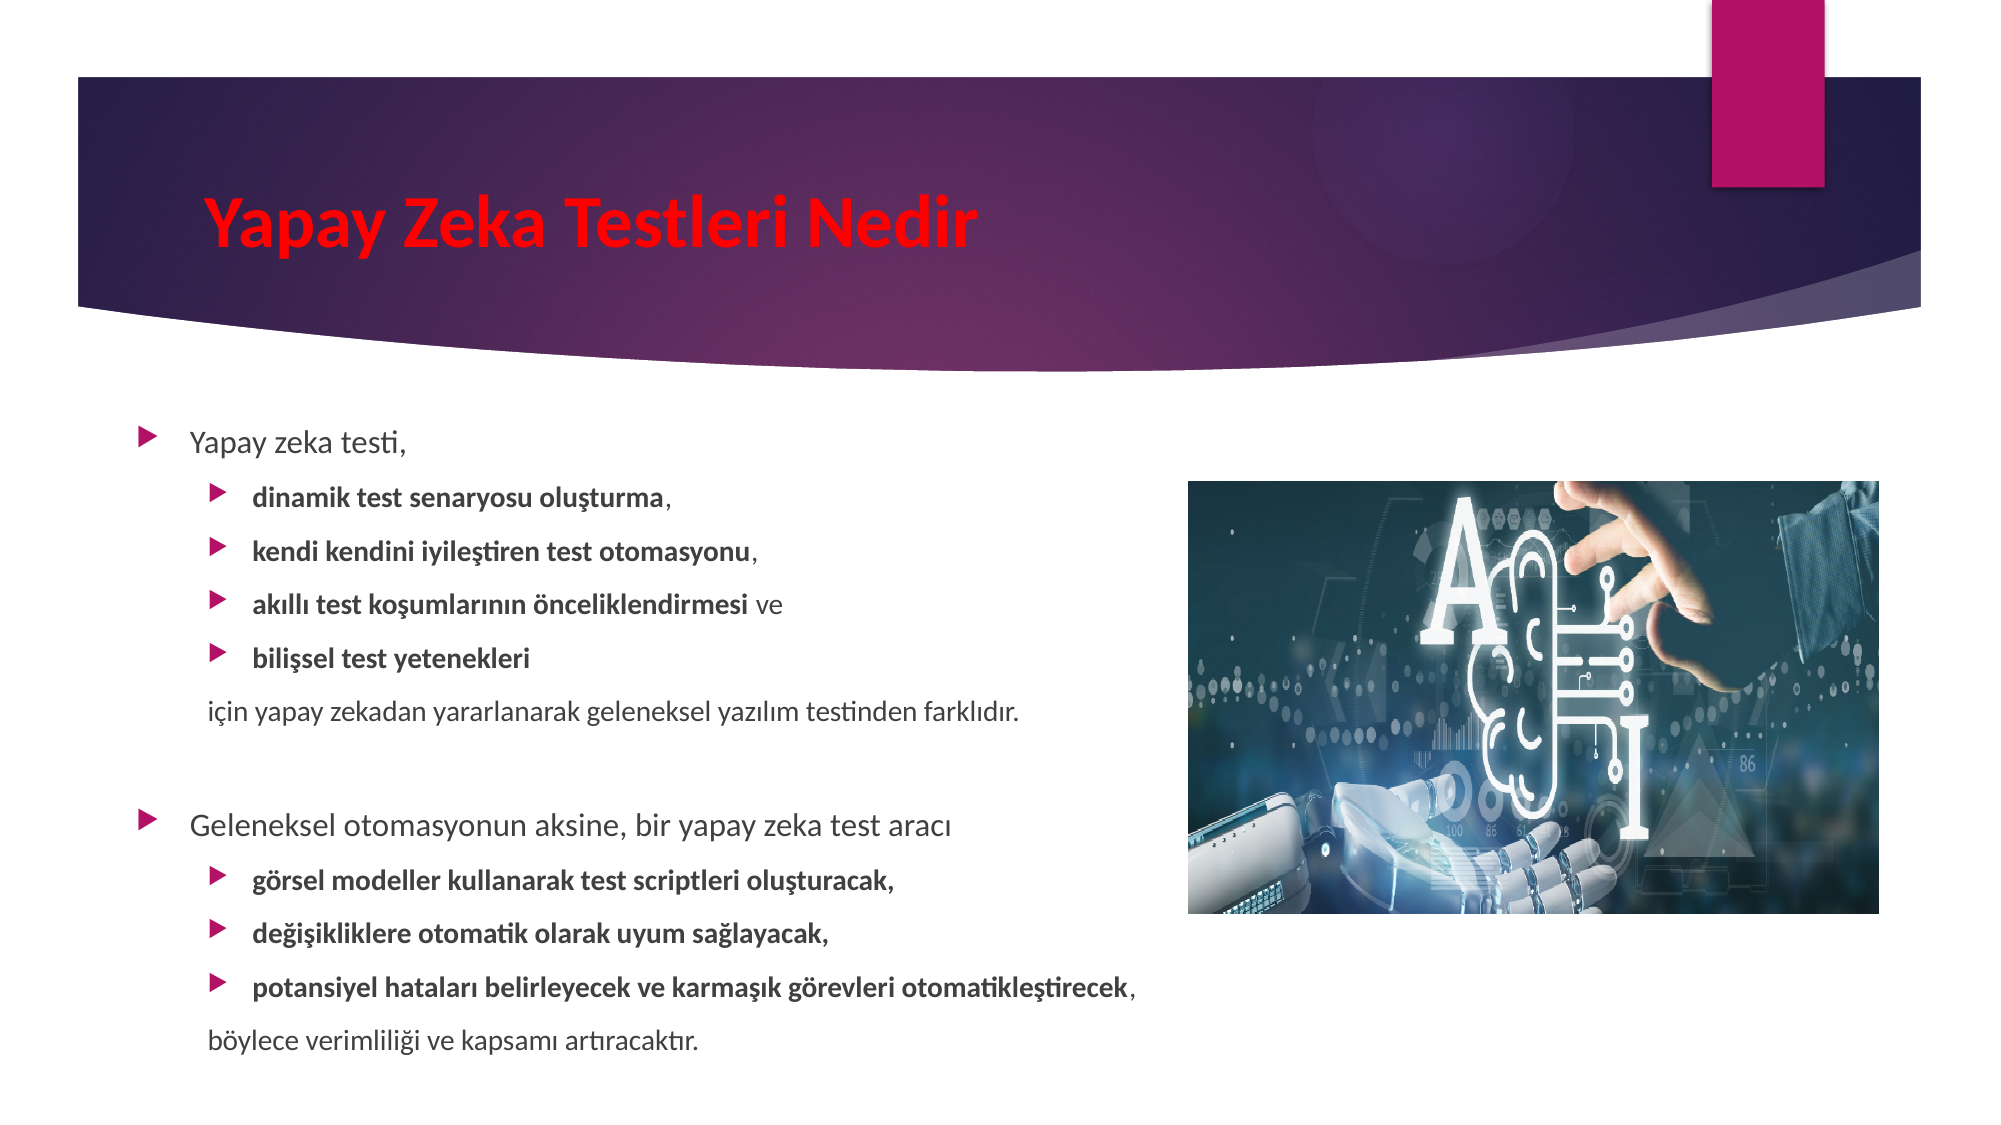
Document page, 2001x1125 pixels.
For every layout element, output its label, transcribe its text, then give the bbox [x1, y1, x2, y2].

picture [1188, 481, 1879, 914]
list Yapay zeka testi, dinamik test senaryosu oluşturma, kendi kendini iyileştiren test otomasyonu, akıllı test koşumlarının önceliklendirmesi ve bilişsel test yetenekleri için yapay zekadan yararlanarak geleneksel yazılım testinden farklıdır. Geleneksel otomasyonun aksine, bir yapay zeka test aracı görsel modeller kullanarak test scriptleri oluşturacak, değişikliklere otomatik olarak uyum sağlayacak, potansiyel hataları belirleyecek ve karmaşık görevleri otomatikleştirecek, böylece verimliliği ve kapsamı artıracaktır. [121, 413, 1156, 1084]
title Yapay Zeka Testleri Nedir [189, 159, 1627, 276]
